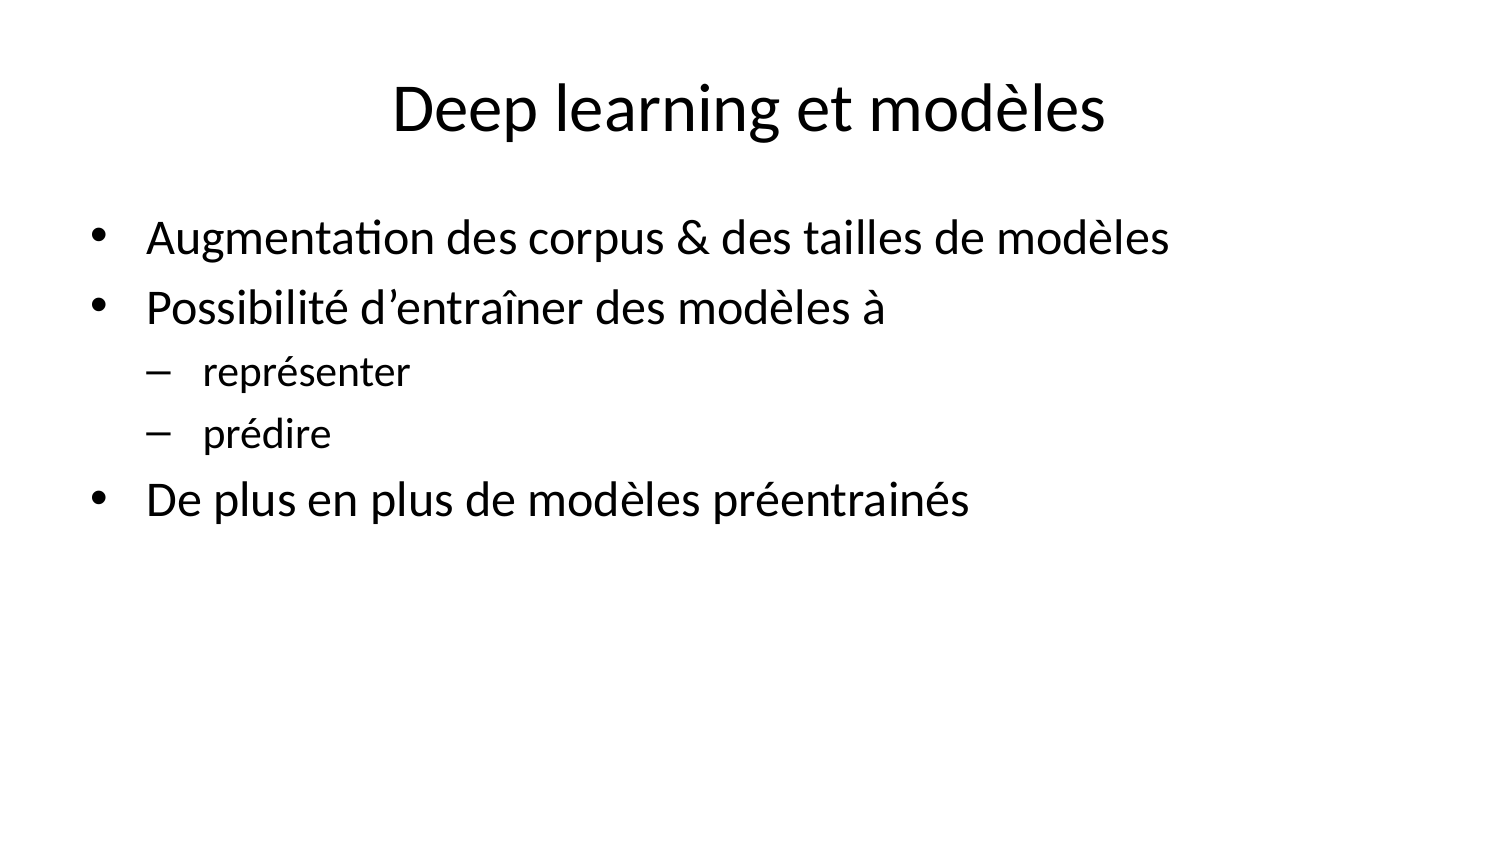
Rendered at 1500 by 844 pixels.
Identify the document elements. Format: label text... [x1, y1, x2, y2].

title Deep learning et modèles [75, 33, 1425, 175]
list Augmentation des corpus & des tailles de modèles Possibilité d’entraîner des modèles à représenter prédire De plus en plus de modèles préentrainés [75, 196, 1425, 754]
